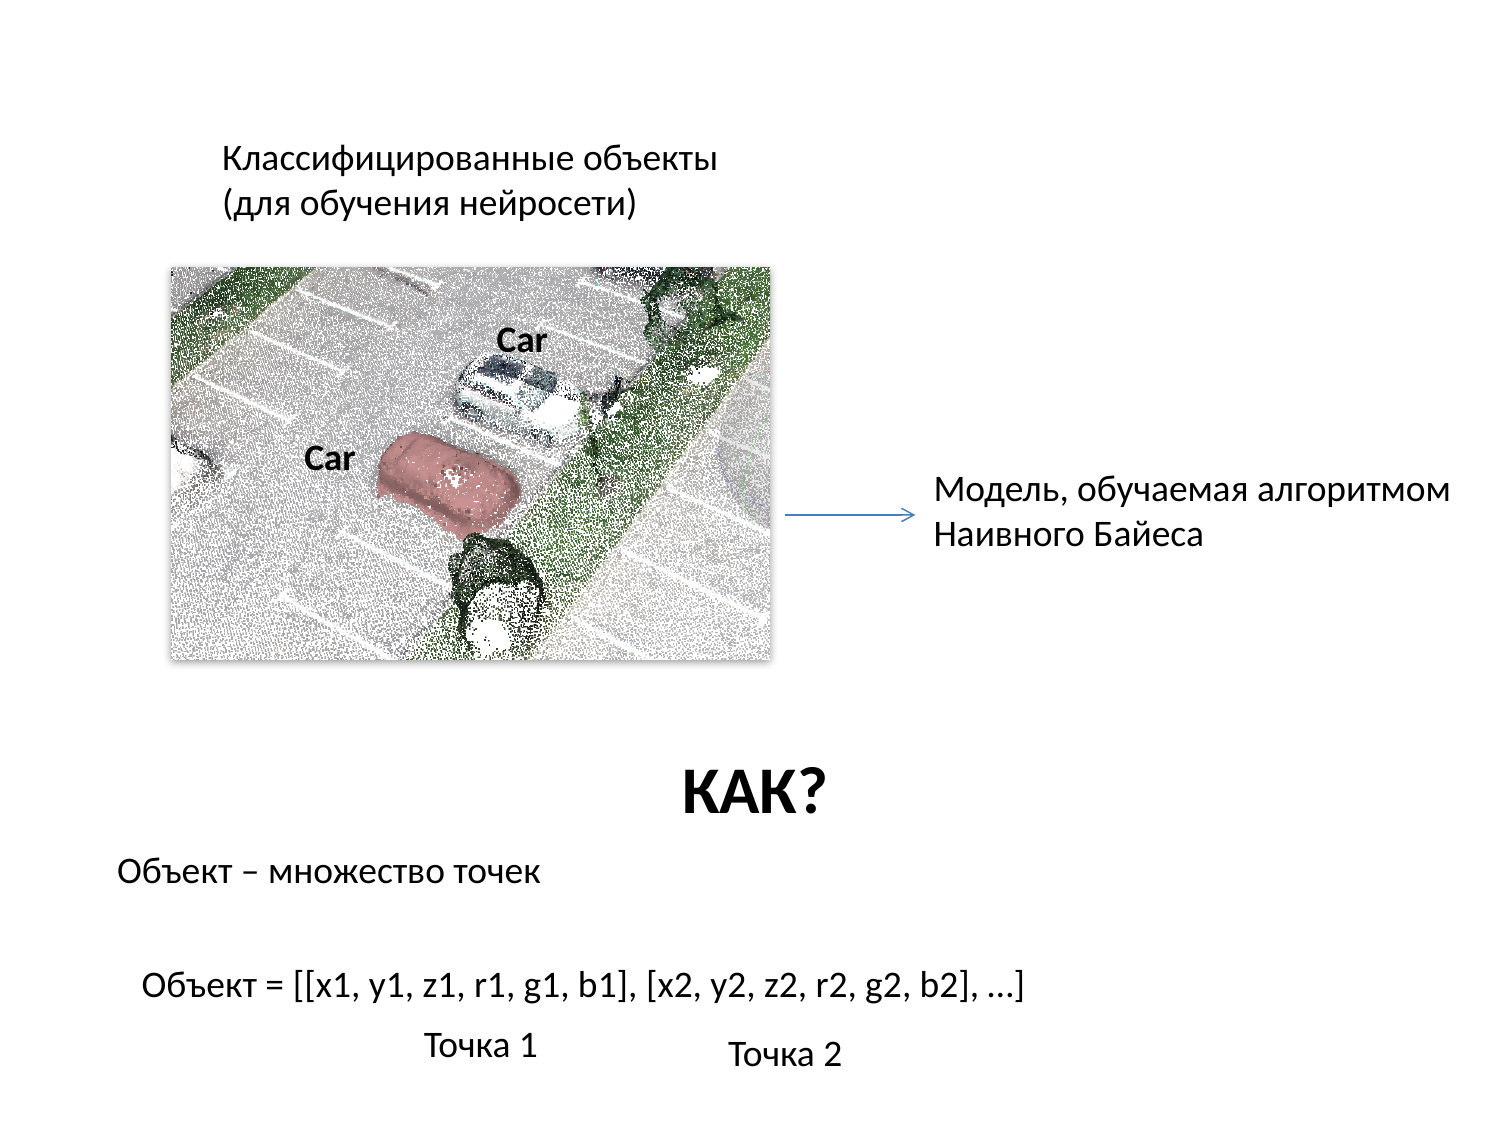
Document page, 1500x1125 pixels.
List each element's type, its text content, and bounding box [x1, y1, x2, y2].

text_box Модель, обучаемая алгоритмом Наивного Байеса [918, 456, 1475, 561]
text_box Точка 1 [408, 1013, 553, 1073]
text_box Объект = [[x1, y1, z1, r1, g1, b1], [x2, y2, z2, r2, g2, b2], …] [126, 952, 1041, 1012]
text_box Классифицированные объекты (для обучения нейросети) [207, 125, 734, 231]
picture [170, 266, 771, 661]
text_box КАК? [667, 739, 844, 835]
title [75, 45, 1425, 233]
text_box Точка 2 [713, 1022, 858, 1082]
text_box Объект – множество точек [102, 838, 557, 899]
